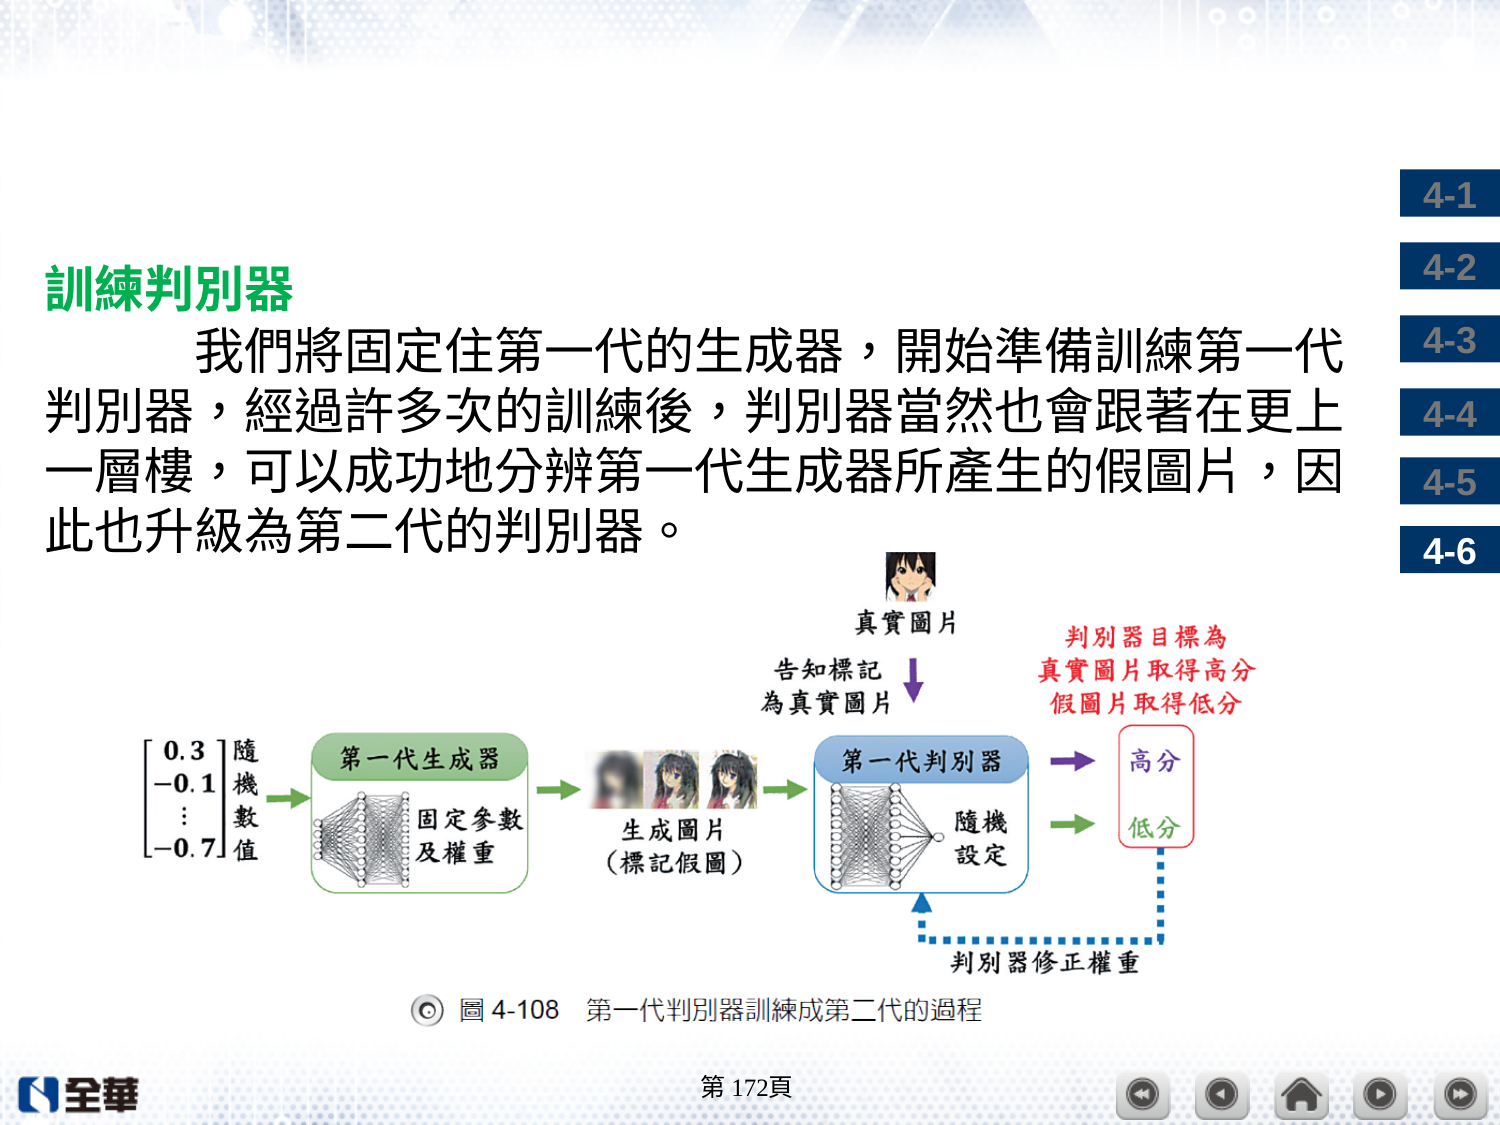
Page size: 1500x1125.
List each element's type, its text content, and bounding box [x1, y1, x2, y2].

list 訓練判別器 我們將固定住第一代的生成器，開始準備訓練第一代判別器，經過許多次的訓練後，判別器當然也會跟著在更上一層樓，可以成功地分辨第一代生成器所產生的假圖片，因此也升級為第二代的判別器。 [29, 219, 1386, 1048]
picture [0, 0, 1500, 1125]
